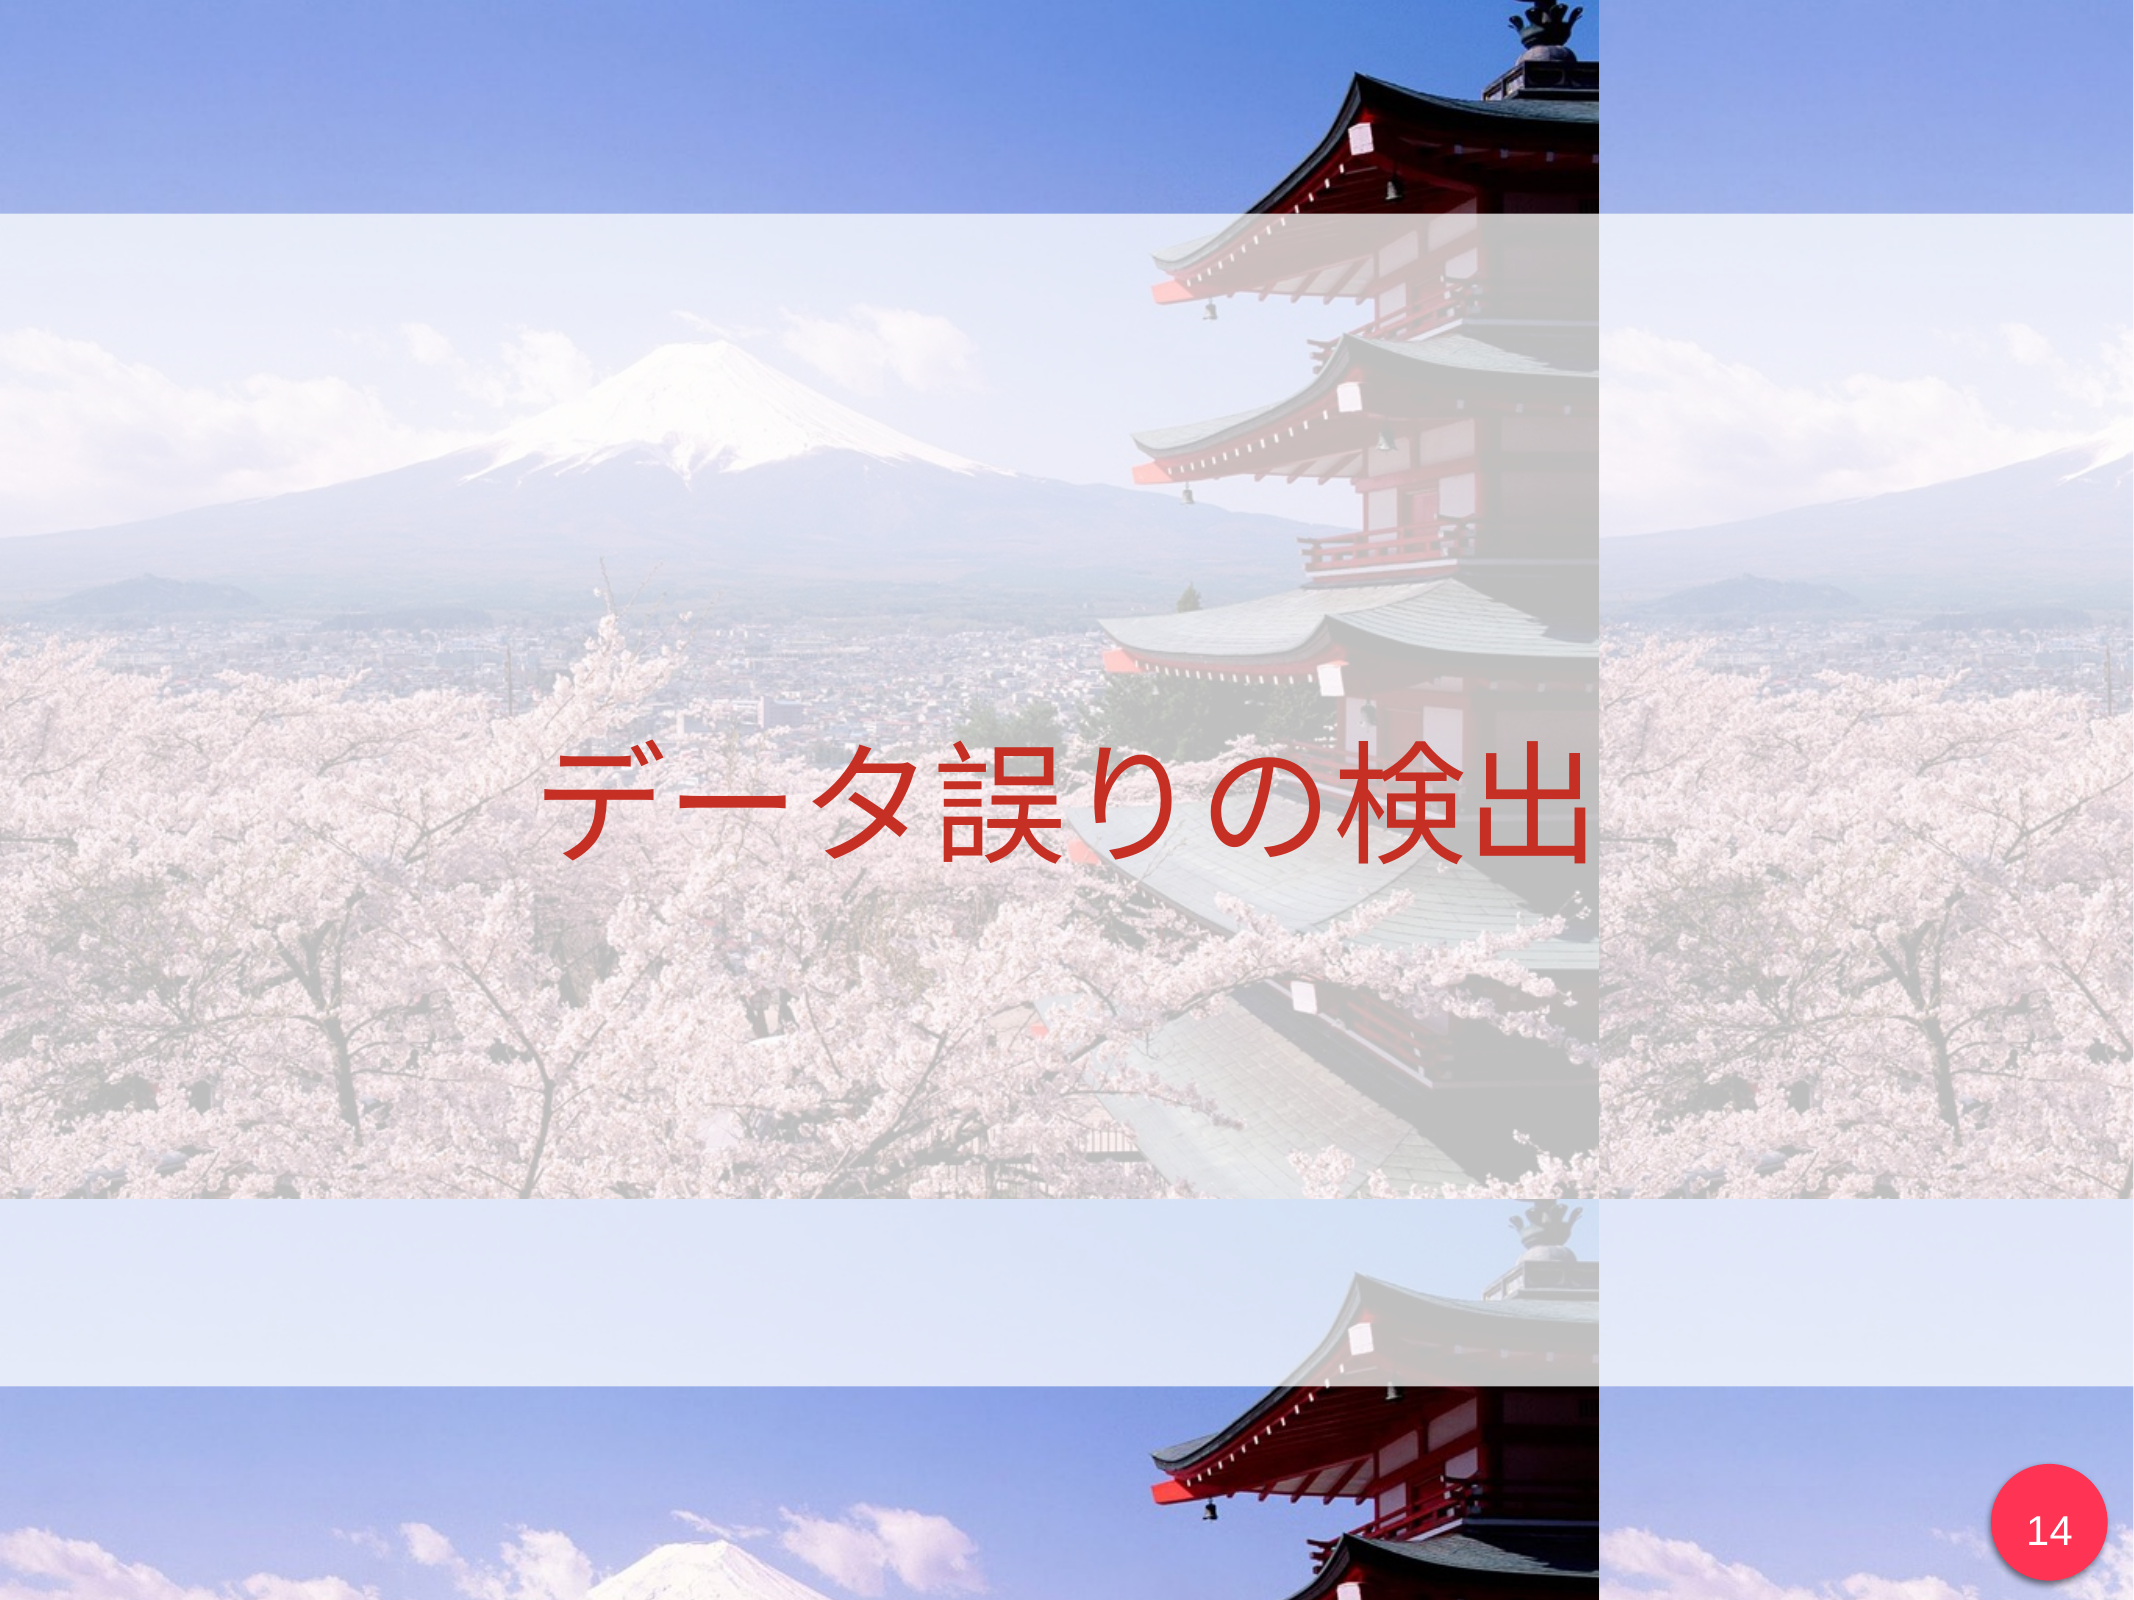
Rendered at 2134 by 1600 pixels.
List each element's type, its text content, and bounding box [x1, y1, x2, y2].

title データ誤りの検出 [208, 529, 1925, 1071]
picture [0, 1387, 2134, 1600]
picture [0, 0, 2134, 213]
slide_number 14 [2012, 1495, 2087, 1554]
